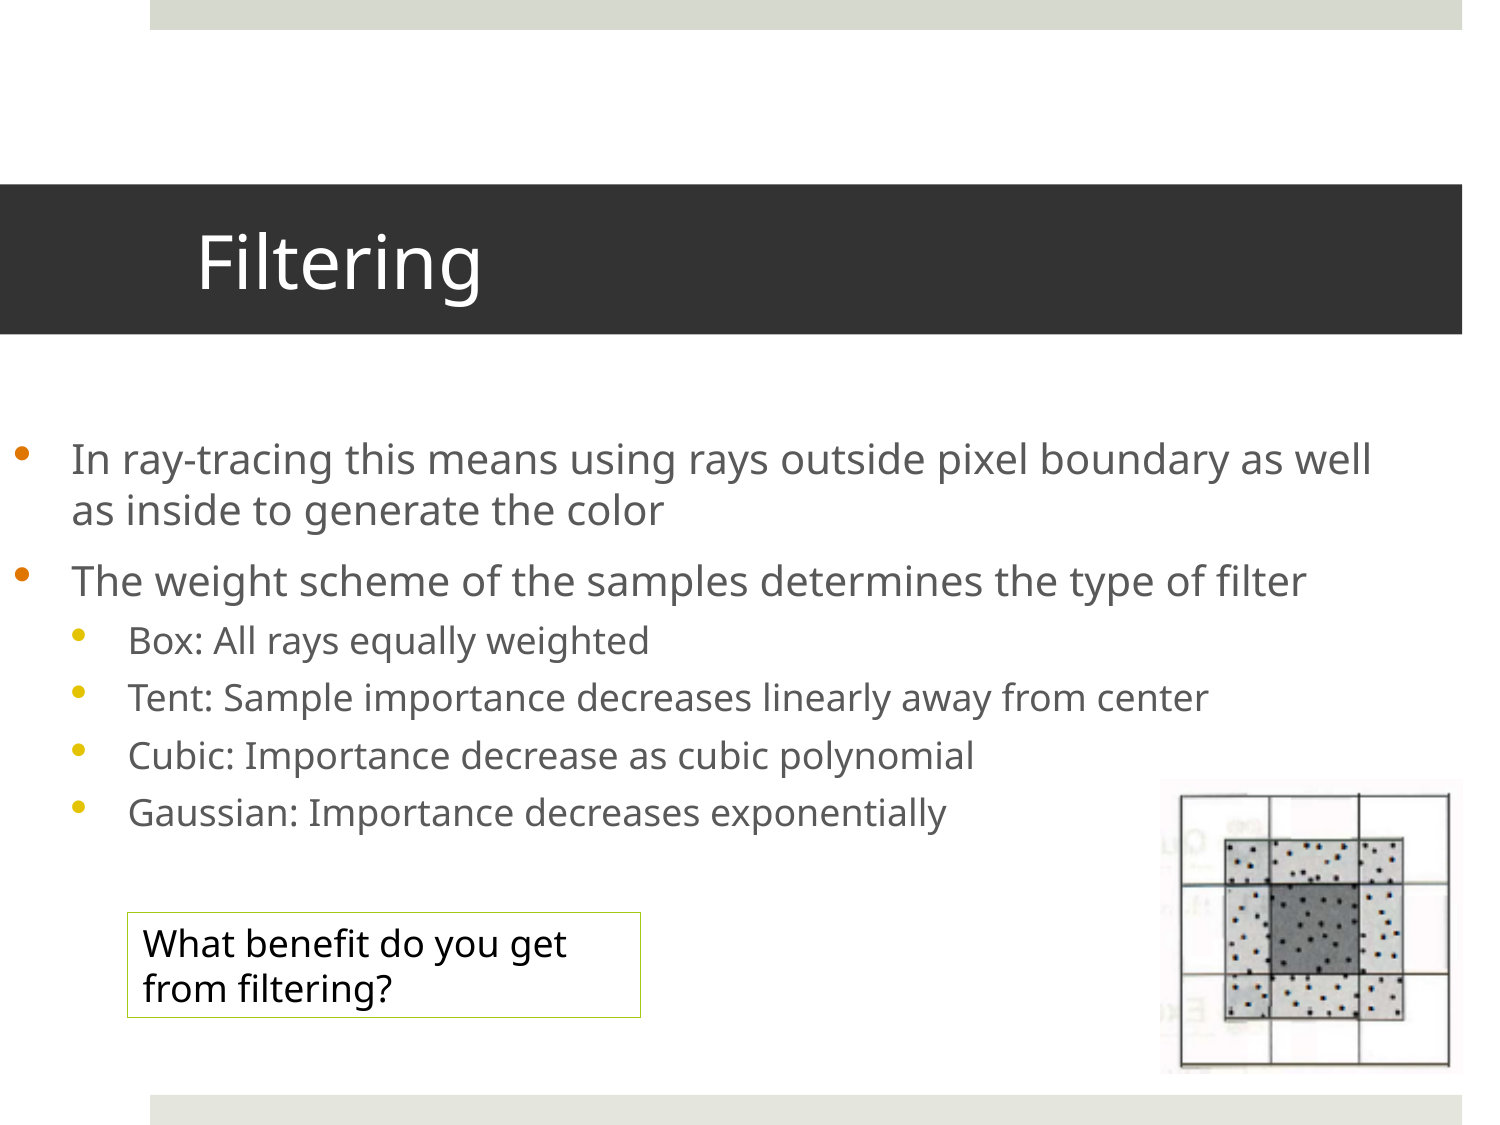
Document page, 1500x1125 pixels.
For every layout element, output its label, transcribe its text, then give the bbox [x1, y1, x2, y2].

picture [1159, 779, 1463, 1075]
text_box What benefit do you get from filtering? [127, 912, 641, 1018]
title Filtering [0, 184, 1463, 335]
list In ray-tracing this means using rays outside pixel boundary as well as inside to generate the color The weight scheme of the samples determines the type of filter Box: All rays equally weighted Tent: Sample importance decreases linearly away from center Cubic: Importance decrease as cubic polynomial Gaussian: Importance decreases exponentially [0, 425, 1432, 1051]
